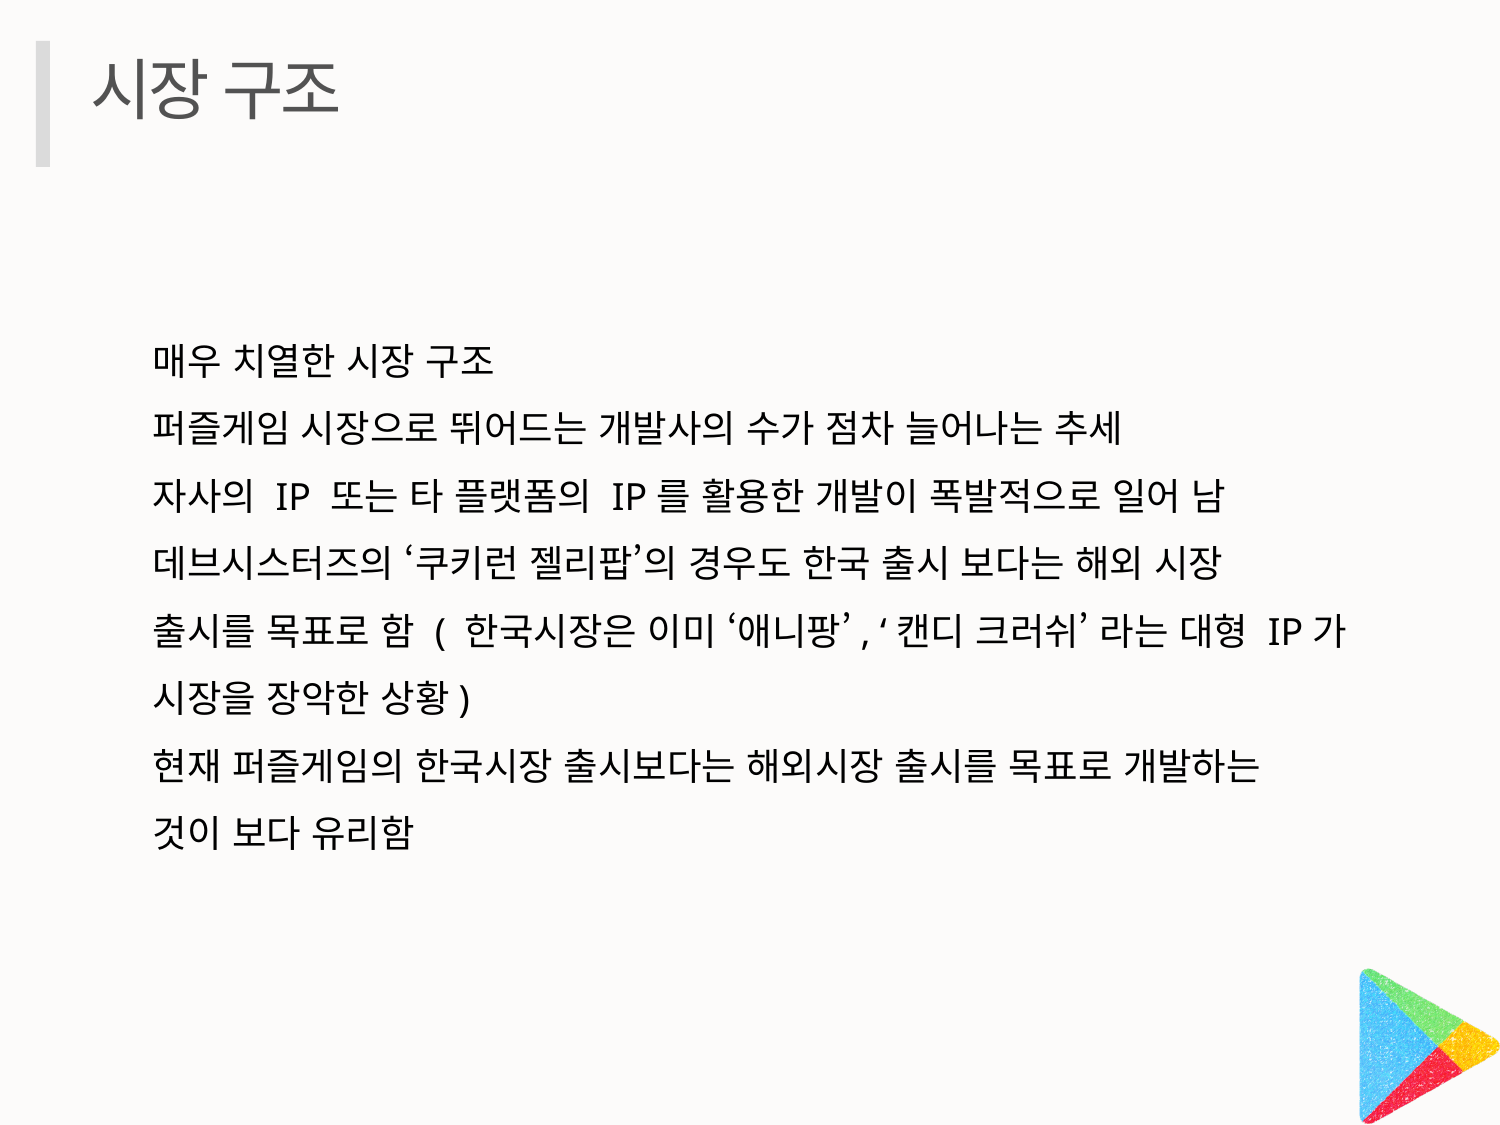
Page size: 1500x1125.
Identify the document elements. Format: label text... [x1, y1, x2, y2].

text_box 시장 구조 [75, 40, 358, 136]
picture [1359, 968, 1500, 1124]
text_box 매우 치열한 시장 구조 퍼즐게임 시장으로 뛰어드는 개발사의 수가 점차 늘어나는 추세 자사의 IP 또는 타 플랫폼의 IP를 활용한 개발이 폭발적으로 일어 남 데브시스터즈의 ‘쿠키런 젤리팝’의 경우도 한국 출시 보다는 해외 시장 출시를 목표로 함 ( 한국시장은 이미 ‘애니팡’, ‘캔디 크러쉬’ 라는 대형 IP가 시장을 장악한 상황) 현재 퍼즐게임의 한국시장 출시보다는 해외시장 출시를 목표로 개발하는 것이 보다 유리함 [138, 307, 1362, 863]
